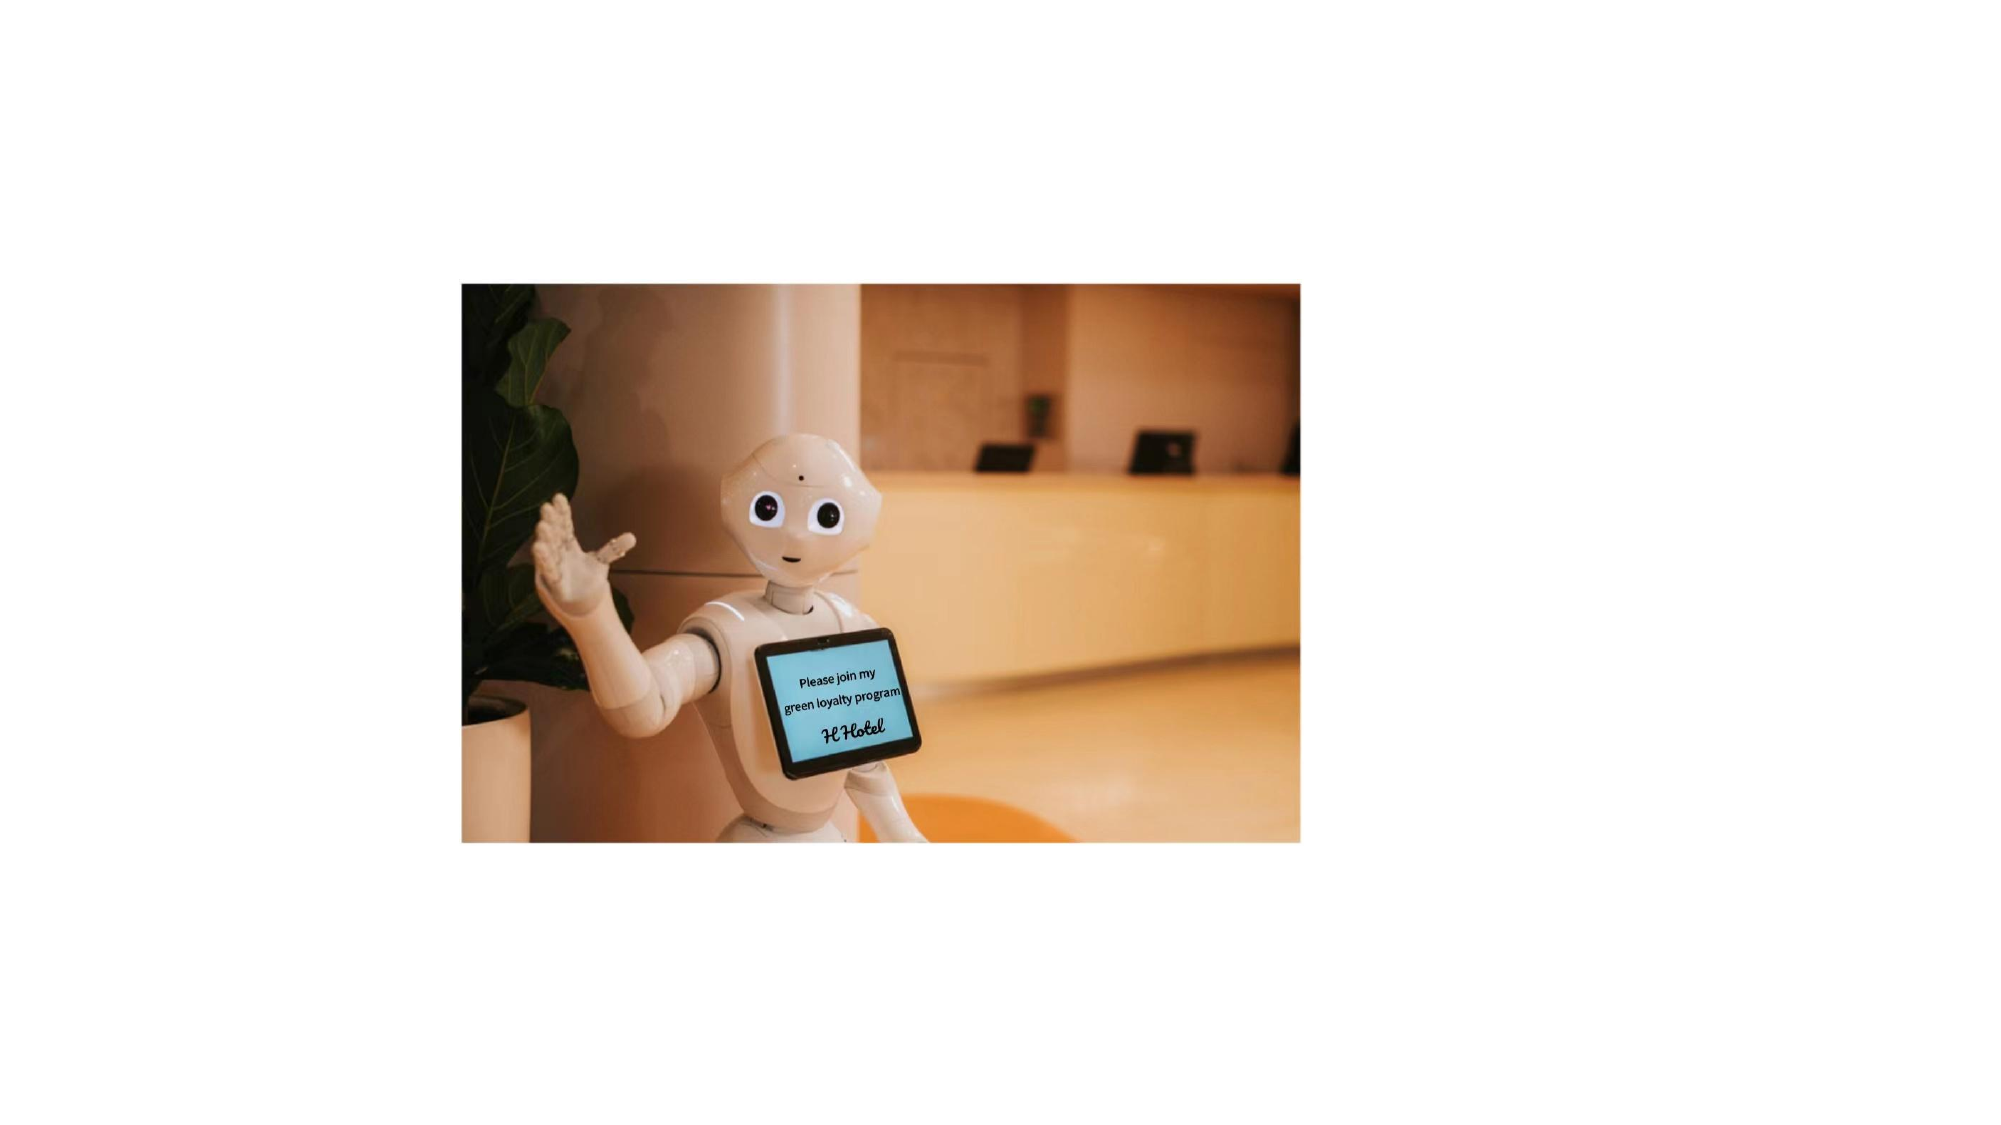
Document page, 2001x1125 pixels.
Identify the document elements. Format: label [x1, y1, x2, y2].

picture [459, 279, 1305, 846]
